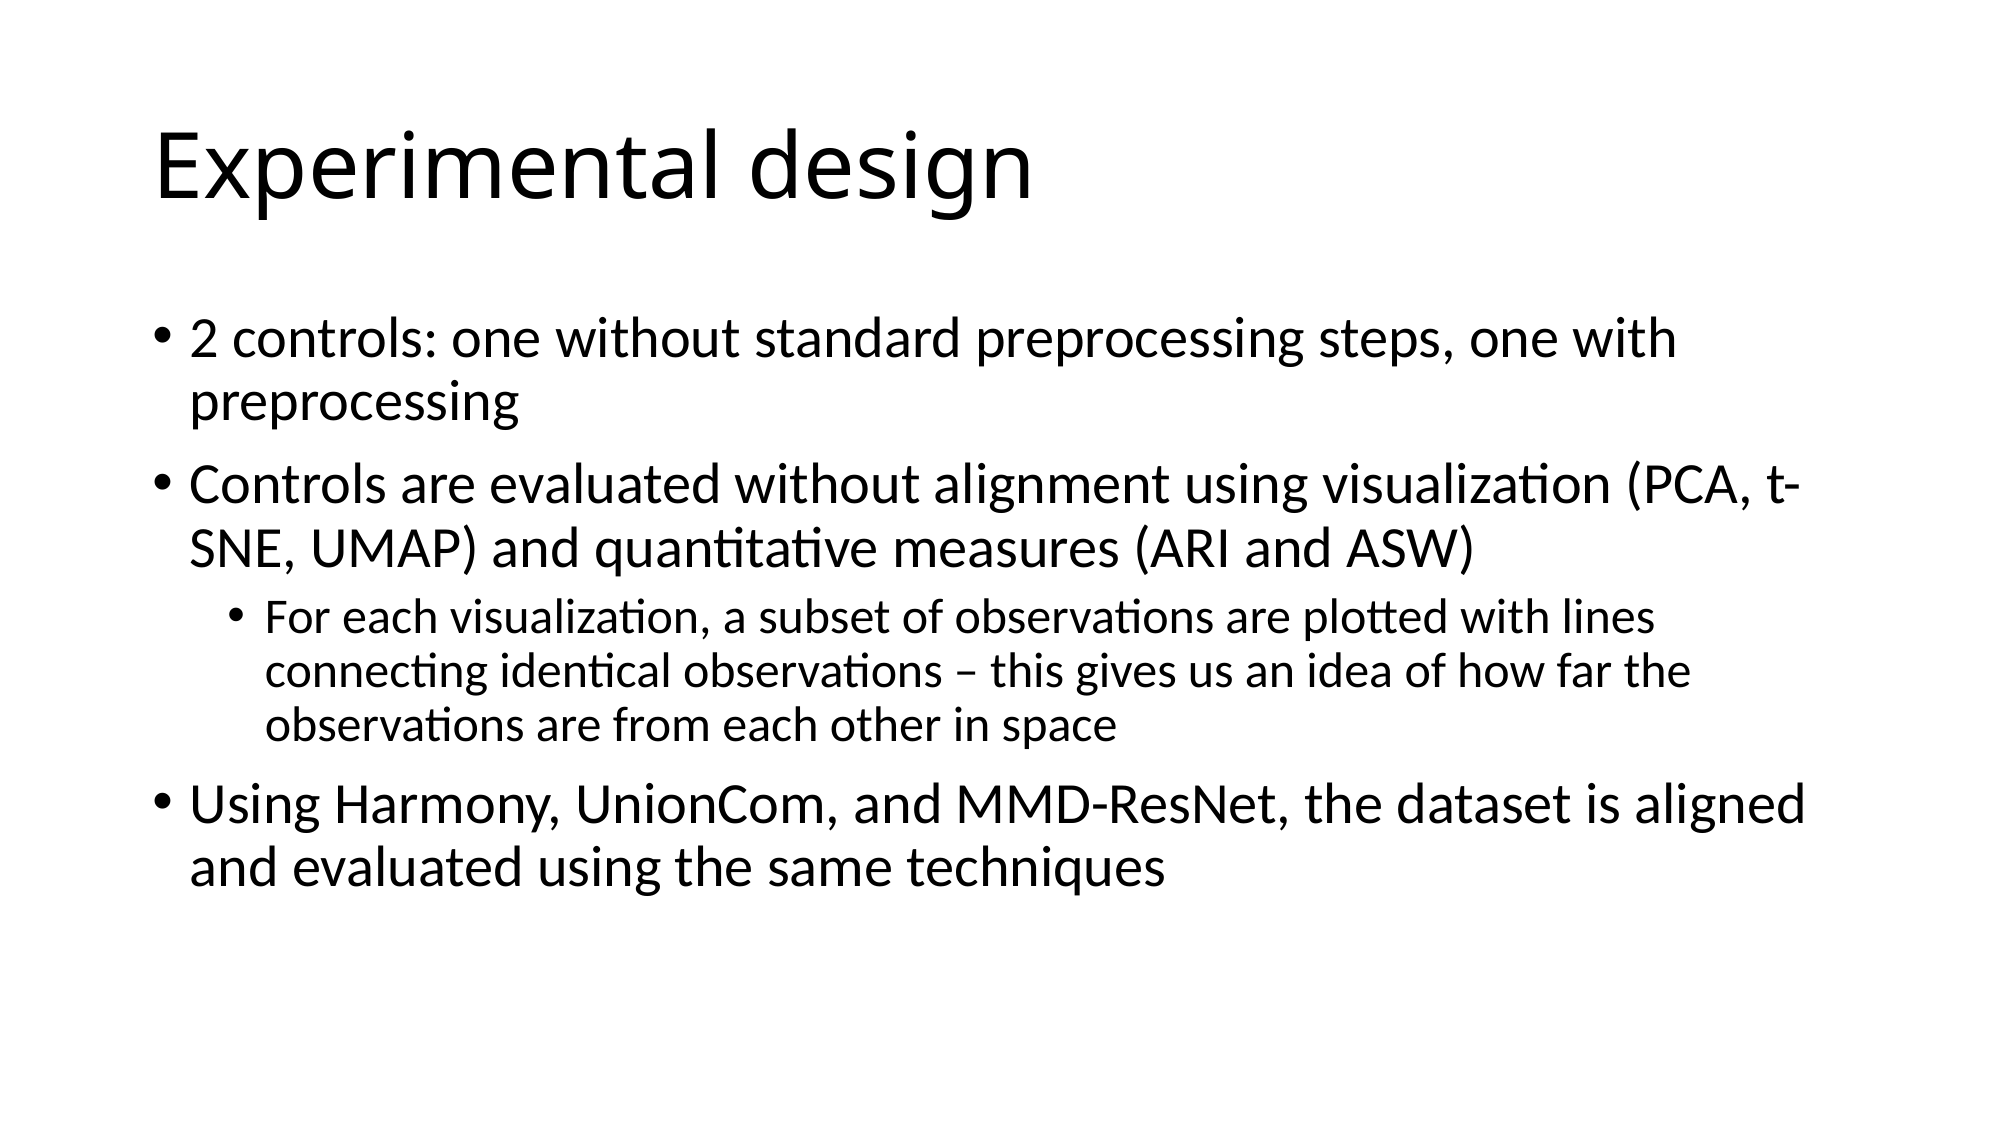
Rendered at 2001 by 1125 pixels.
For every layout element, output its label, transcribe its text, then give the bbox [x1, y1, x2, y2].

title Experimental design [137, 59, 1863, 278]
list 2 controls: one without standard preprocessing steps, one with preprocessing Controls are evaluated without alignment using visualization (PCA, t-SNE, UMAP) and quantitative measures (ARI and ASW) For each visualization, a subset of observations are plotted with lines connecting identical observations – this gives us an idea of how far the observations are from each other in space Using Harmony, UnionCom, and MMD-ResNet, the dataset is aligned and evaluated using the same techniques [137, 299, 1863, 1014]
